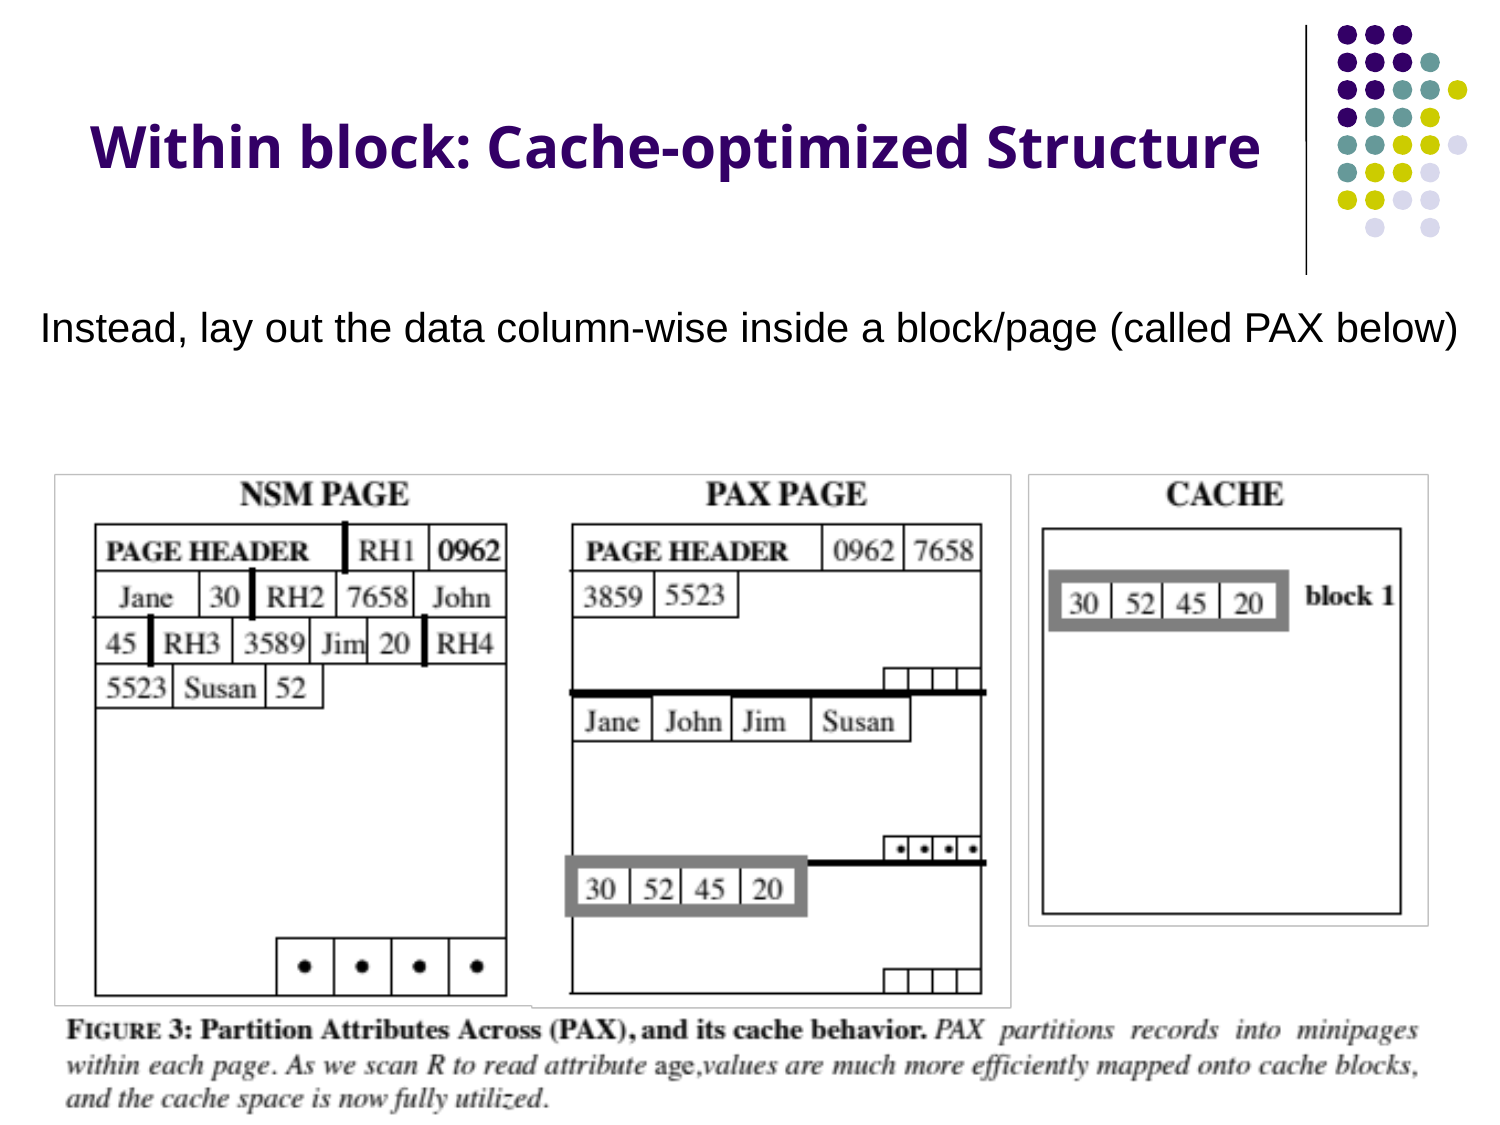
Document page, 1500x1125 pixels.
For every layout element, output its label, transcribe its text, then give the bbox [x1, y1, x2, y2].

title Within block: Cache-optimized Structure [74, 19, 1313, 188]
picture [42, 452, 1458, 1125]
text_box Instead, lay out the data column-wise inside a block/page (called PAX below) [25, 293, 1475, 358]
